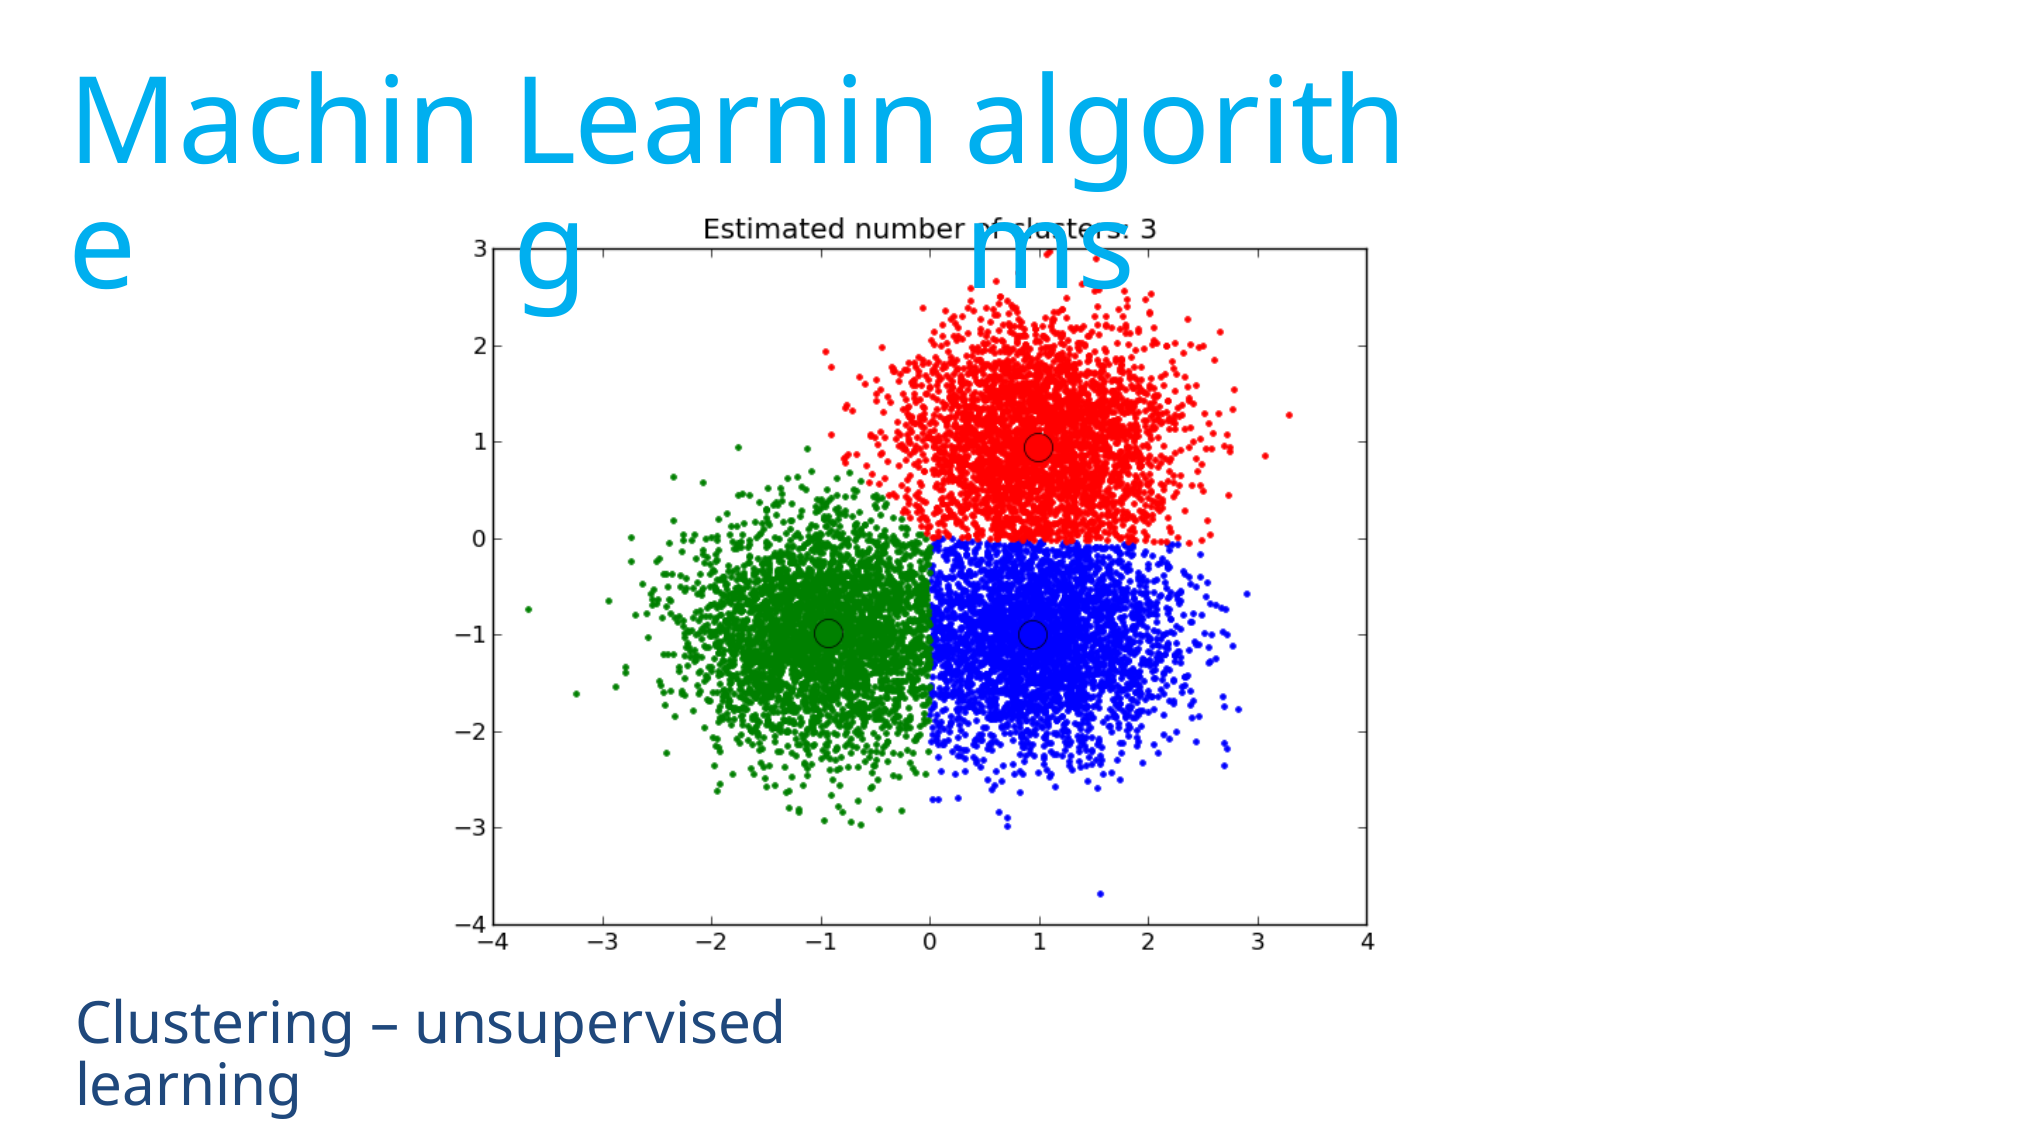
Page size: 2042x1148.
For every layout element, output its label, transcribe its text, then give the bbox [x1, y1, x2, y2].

text_box Clustering – unsupervised learning [72, 992, 975, 1055]
text_box algorithms [962, 62, 1497, 188]
text_box Machine [66, 62, 506, 188]
text_box [352, 164, 1479, 1009]
text_box Learning [511, 62, 957, 188]
